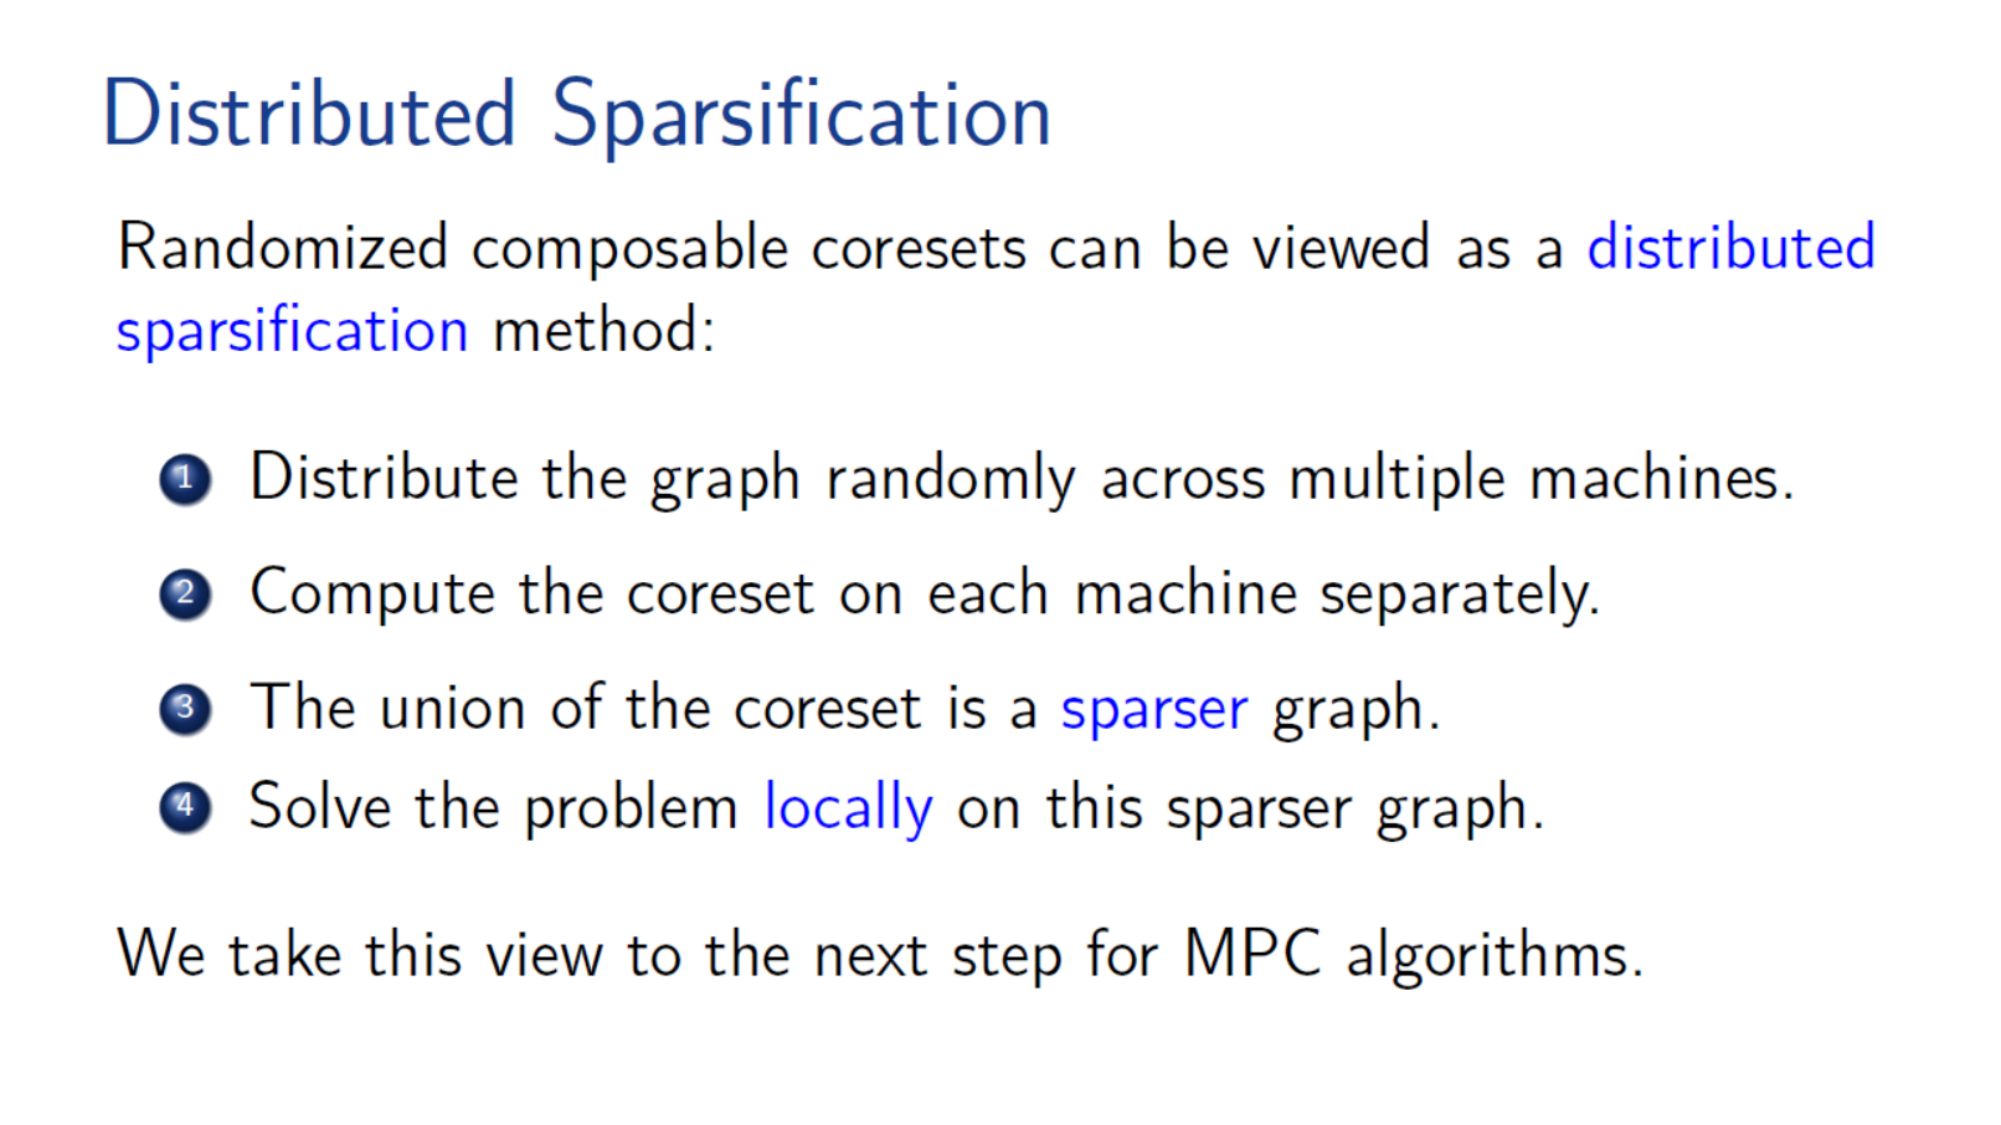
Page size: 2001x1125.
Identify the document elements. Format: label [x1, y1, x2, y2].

picture [87, 59, 1913, 1016]
